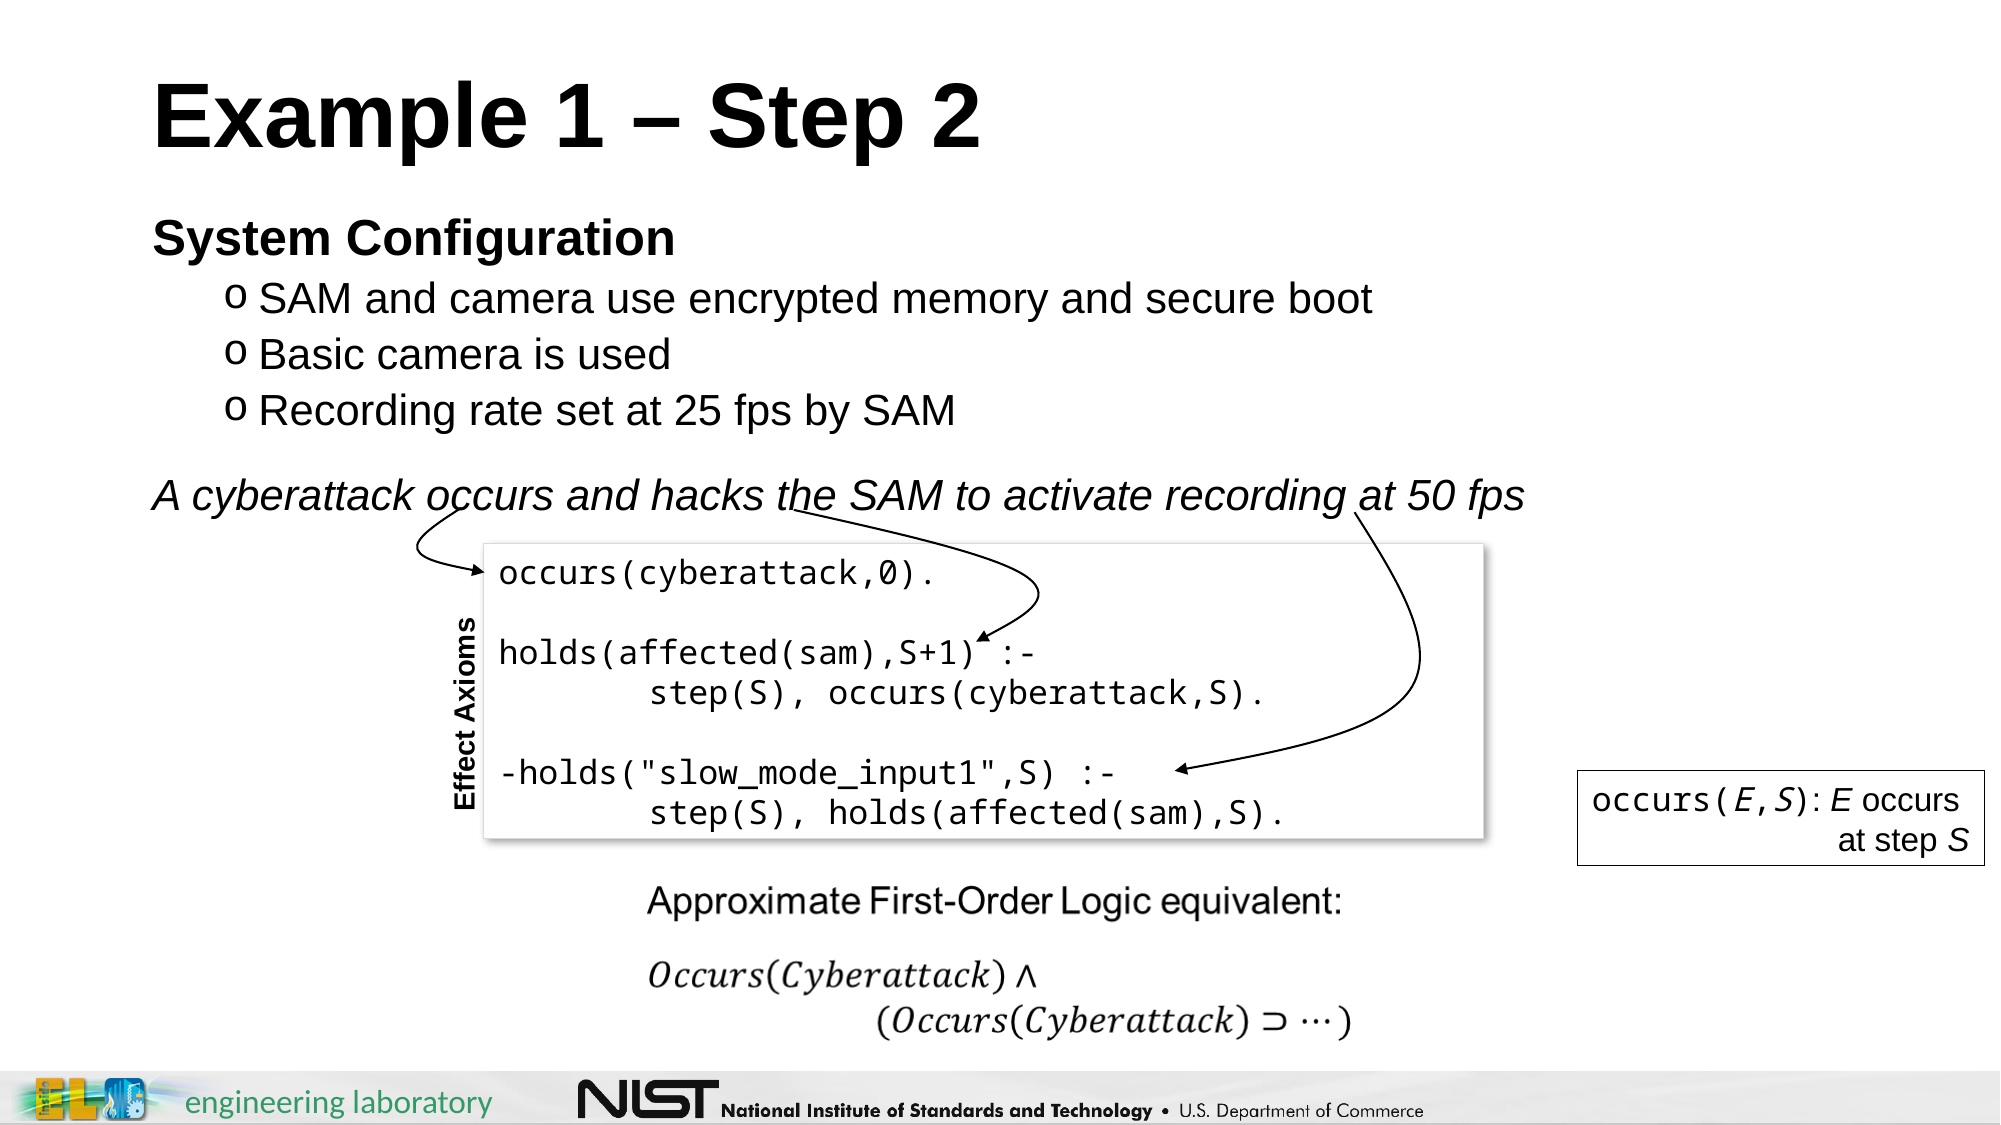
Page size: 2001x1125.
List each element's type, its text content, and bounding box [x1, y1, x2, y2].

list System Configuration SAM and camera use encrypted memory and secure boot Basic camera is used Recording rate set at 25 fps by SAM A cyberattack occurs and hacks the SAM to activate recording at 50 fps [137, 204, 1863, 1050]
text_box [632, 870, 1368, 1050]
text_box [793, 508, 1040, 642]
text_box [1174, 511, 1421, 775]
text_box occurs(cyberattack,0). holds(affected(sam),S+1) :- step(S), occurs(cyberattack,S). -holds("slow_mode_input1",S) :- step(S), holds(affected(sam),S). [483, 543, 1484, 839]
text_box [416, 506, 485, 577]
text_box occurs(E,S): E occurs at step S [1577, 770, 1985, 866]
title Example 1 – Step 2 [137, 59, 1863, 177]
picture [11, 1075, 237, 1121]
picture [572, 1077, 1428, 1123]
text_box Effect Axioms [438, 602, 488, 827]
